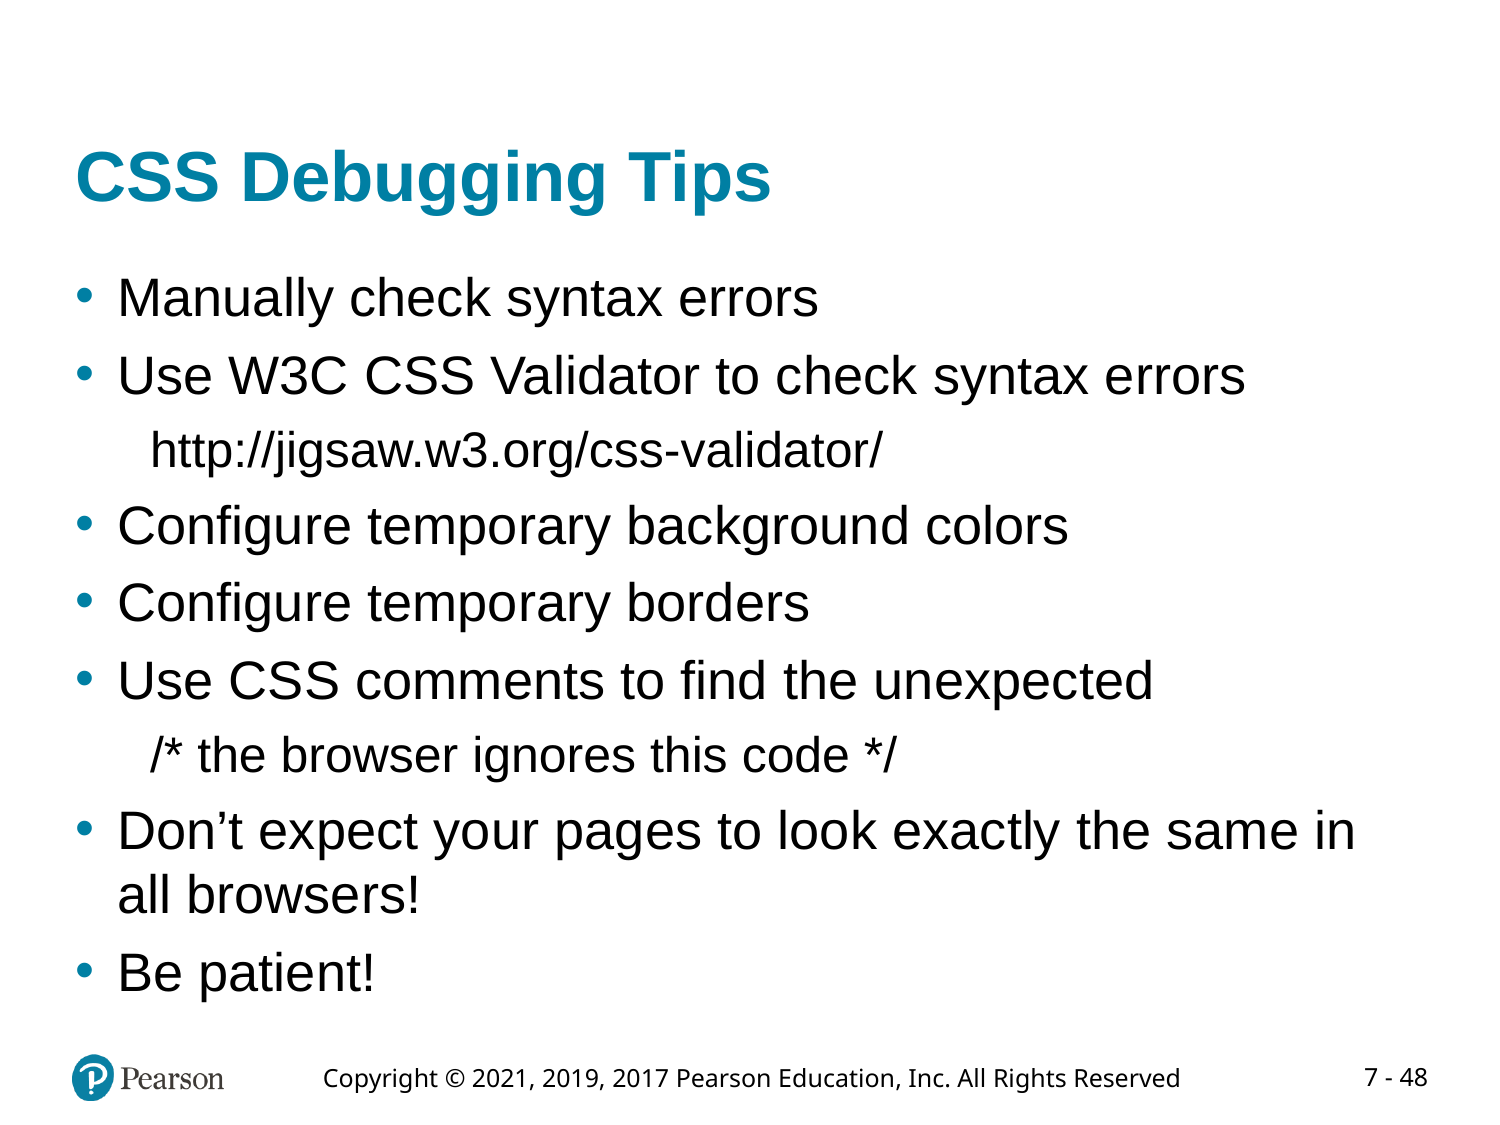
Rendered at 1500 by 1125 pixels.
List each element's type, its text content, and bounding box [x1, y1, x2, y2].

list Manually check syntax errors Use W3C CSS Validator to check syntax errors http://jigsaw.w3.org/css-validator/ Configure temporary background colors Configure temporary borders Use CSS comments to find the unexpected /* the browser ignores this code */ Don’t expect your pages to look exactly the same in all browsers! Be patient! [75, 262, 1425, 1005]
picture [81, 1064, 107, 1089]
title CSS Debugging Tips [75, 35, 1425, 216]
picture [72, 1087, 83, 1101]
picture [72, 1054, 89, 1072]
picture [99, 1054, 224, 1101]
